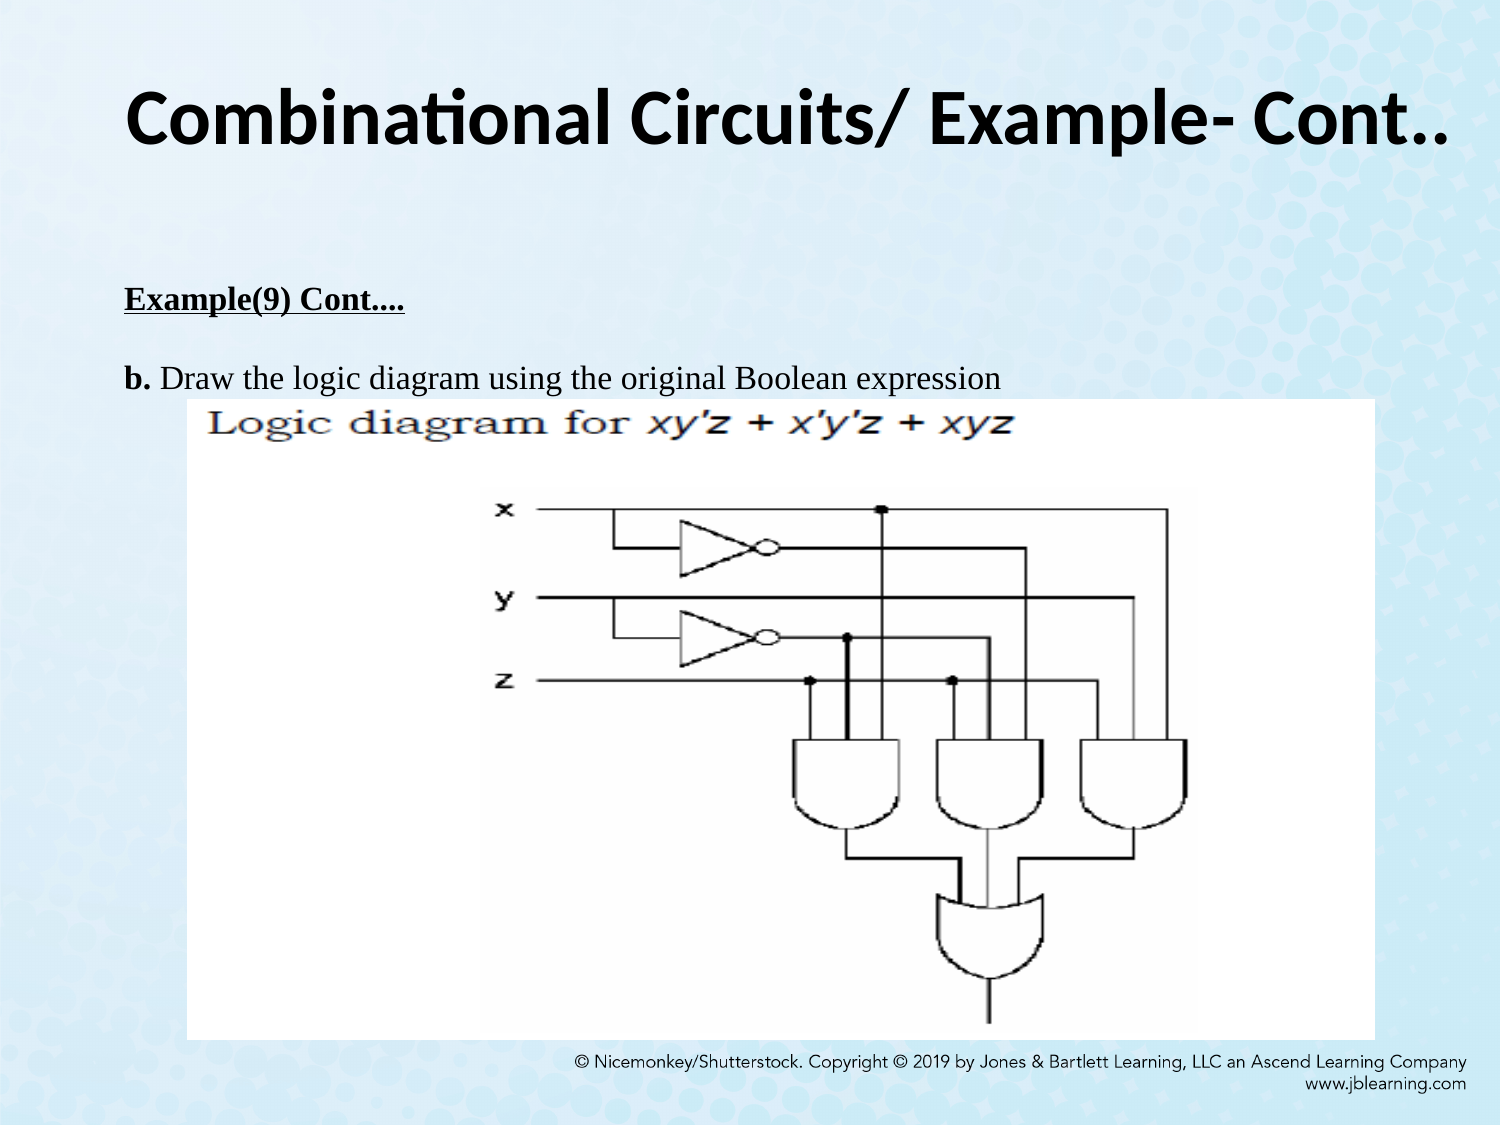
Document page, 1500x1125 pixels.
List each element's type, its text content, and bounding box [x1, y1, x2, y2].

text_box Example(9) Cont.... b. Draw the logic diagram using the original Boolean expression [109, 262, 1335, 426]
picture [0, 0, 1500, 1125]
title Combinational Circuits/ Example- Cont.. [103, 12, 1475, 213]
